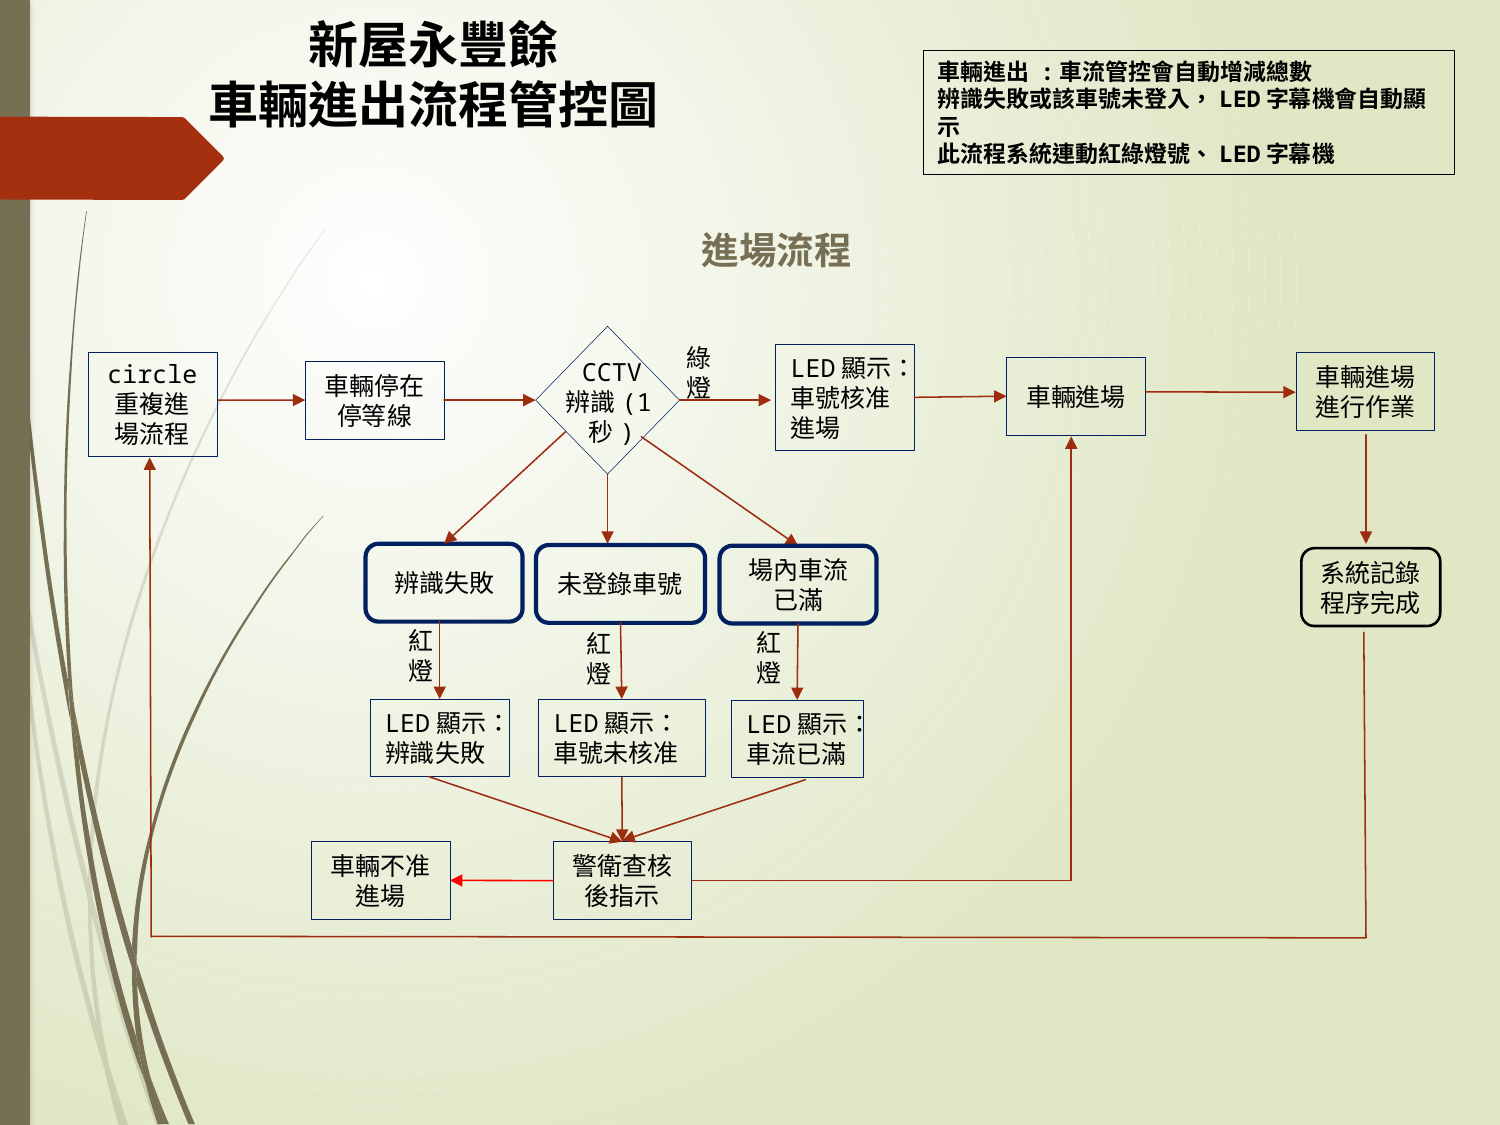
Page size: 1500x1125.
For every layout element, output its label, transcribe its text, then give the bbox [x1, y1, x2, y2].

text_box 新屋永豐餘 車輛進出流程管控圖 [119, 6, 747, 142]
text_box 車輛進出 :車流管控會自動增減總數 辨識失敗或該車號未登入，LED字幕機會自動顯示 此流程系統連動紅綠燈號、LED字幕機 [923, 49, 1455, 175]
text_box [87, 326, 1441, 939]
text_box 進場流程 [686, 219, 867, 280]
